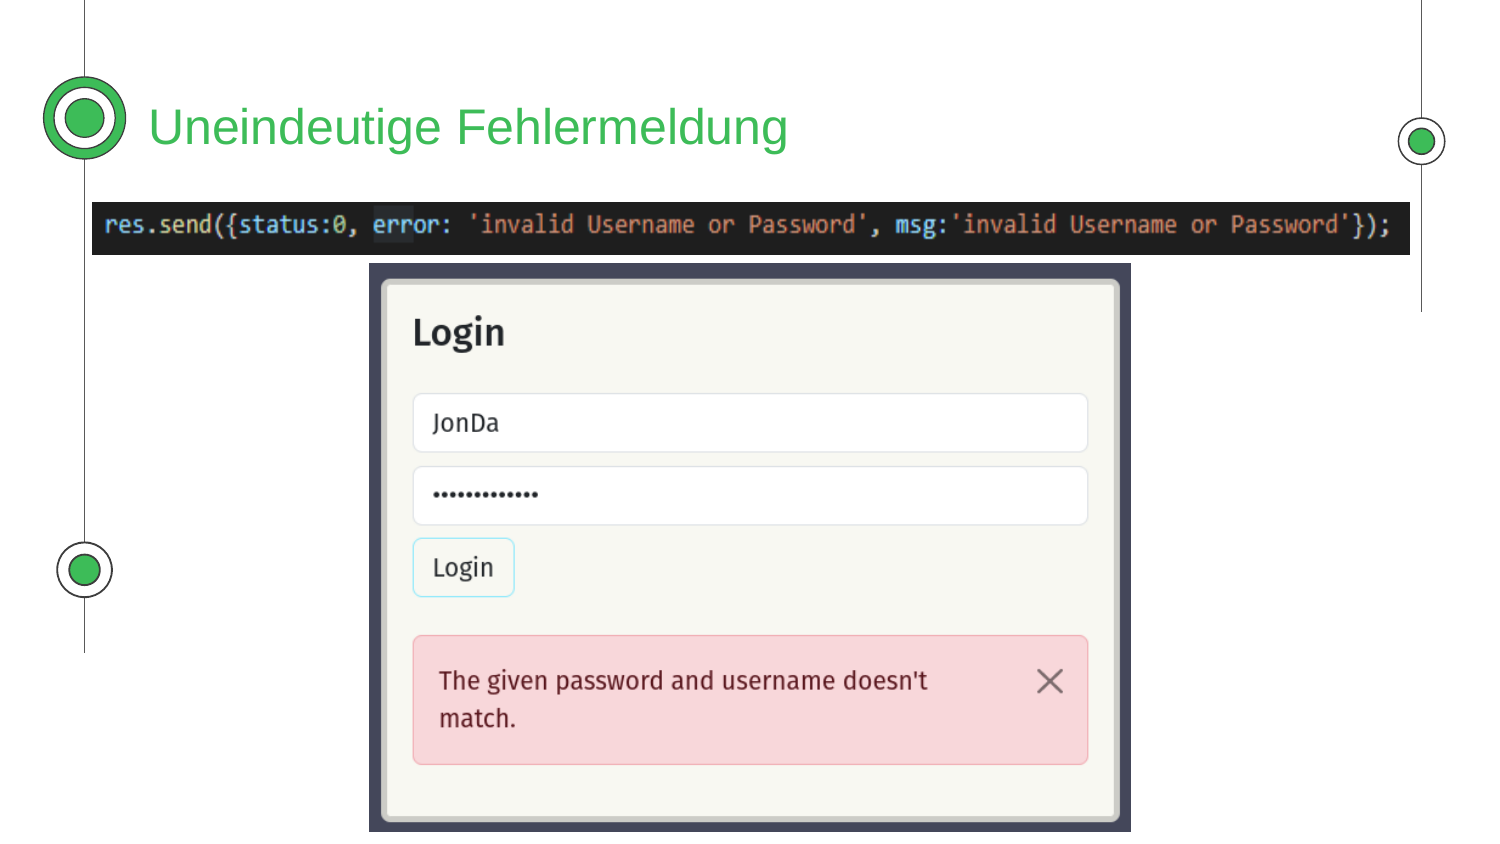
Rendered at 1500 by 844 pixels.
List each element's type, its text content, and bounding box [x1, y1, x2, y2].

picture [368, 263, 1132, 833]
picture [92, 202, 1410, 255]
text_box Uneindeutige Fehlermeldung [133, 70, 988, 173]
